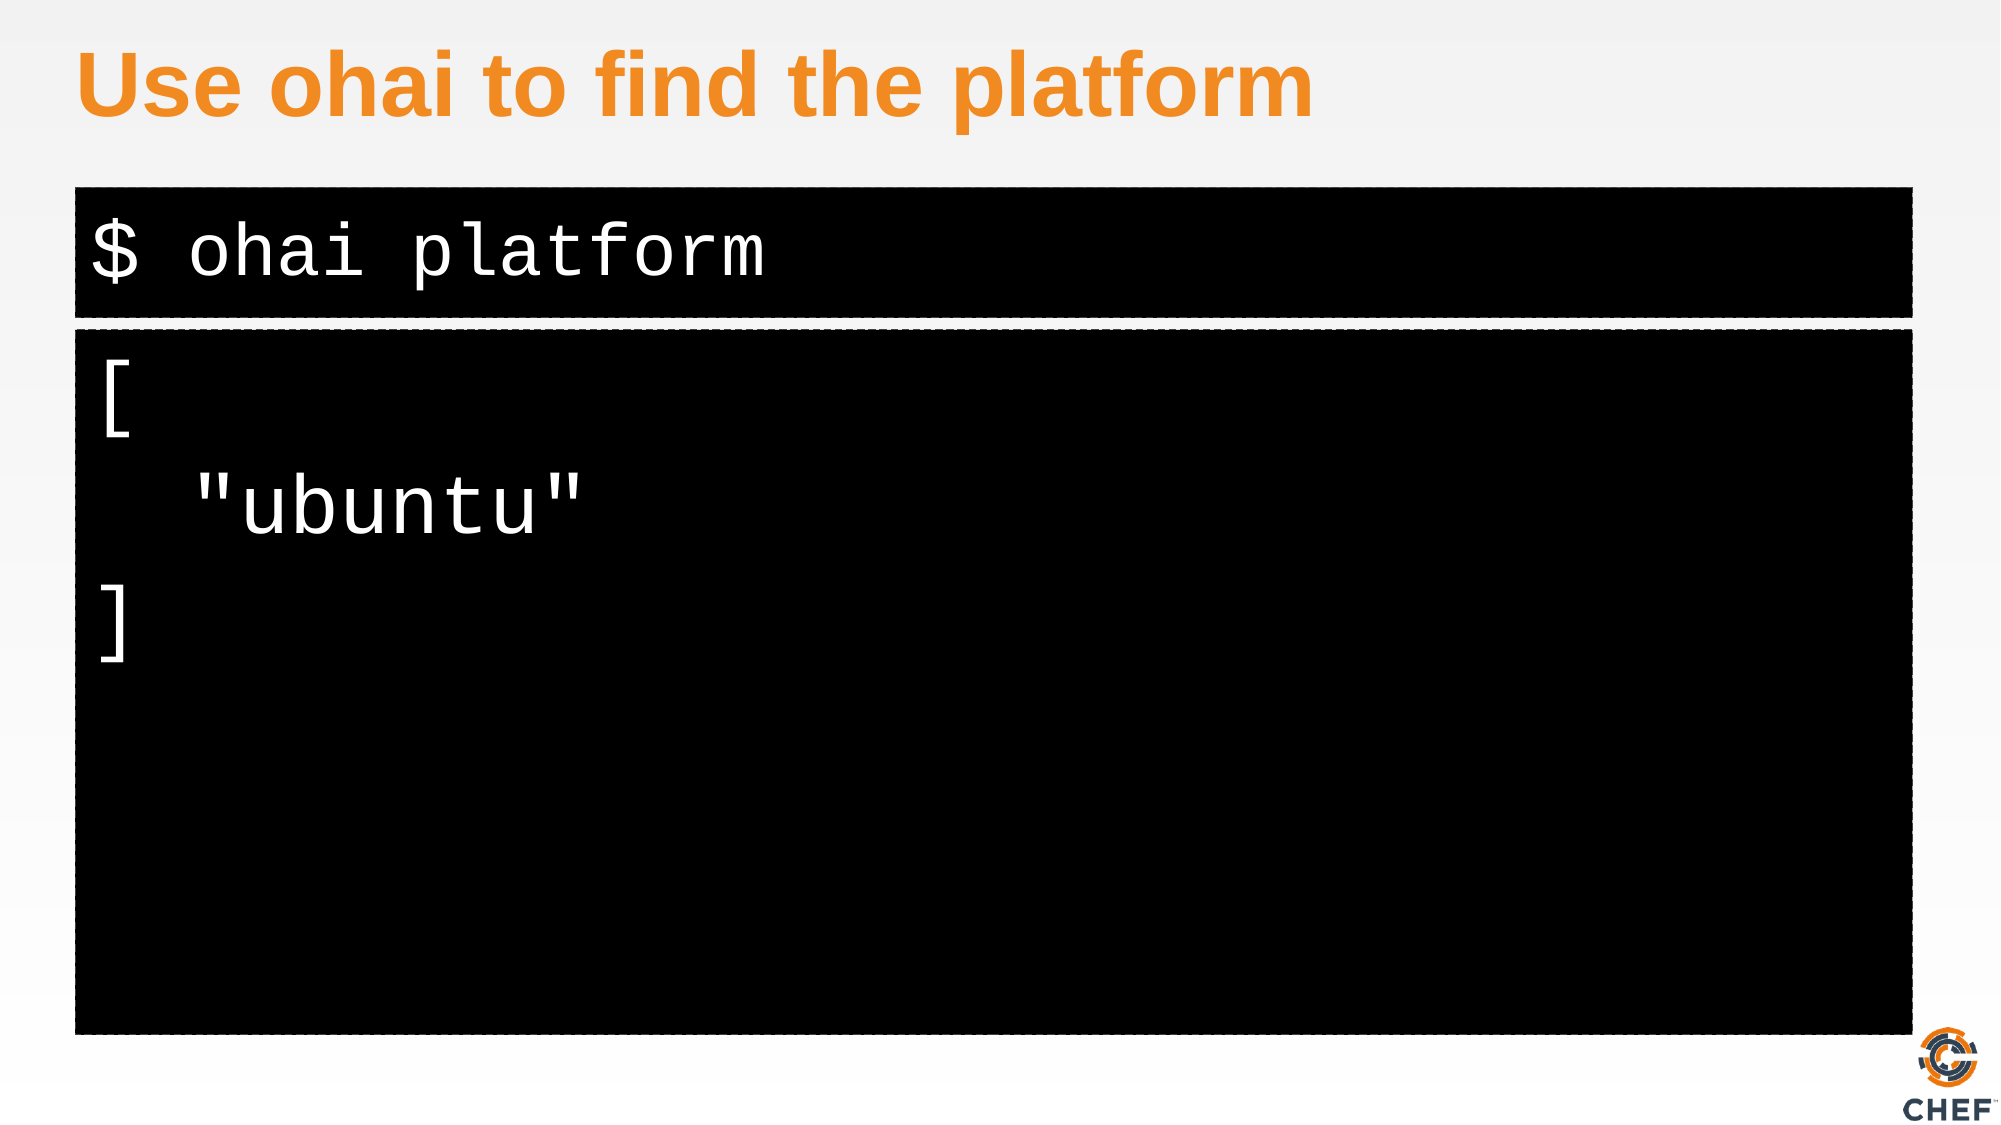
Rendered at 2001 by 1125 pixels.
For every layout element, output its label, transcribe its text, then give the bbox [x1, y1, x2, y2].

title Use ohai to find the platform [75, 37, 1913, 140]
list [ "ubuntu" ] [75, 329, 1913, 1035]
list ohai platform [172, 201, 1908, 291]
picture [1903, 1027, 1998, 1121]
